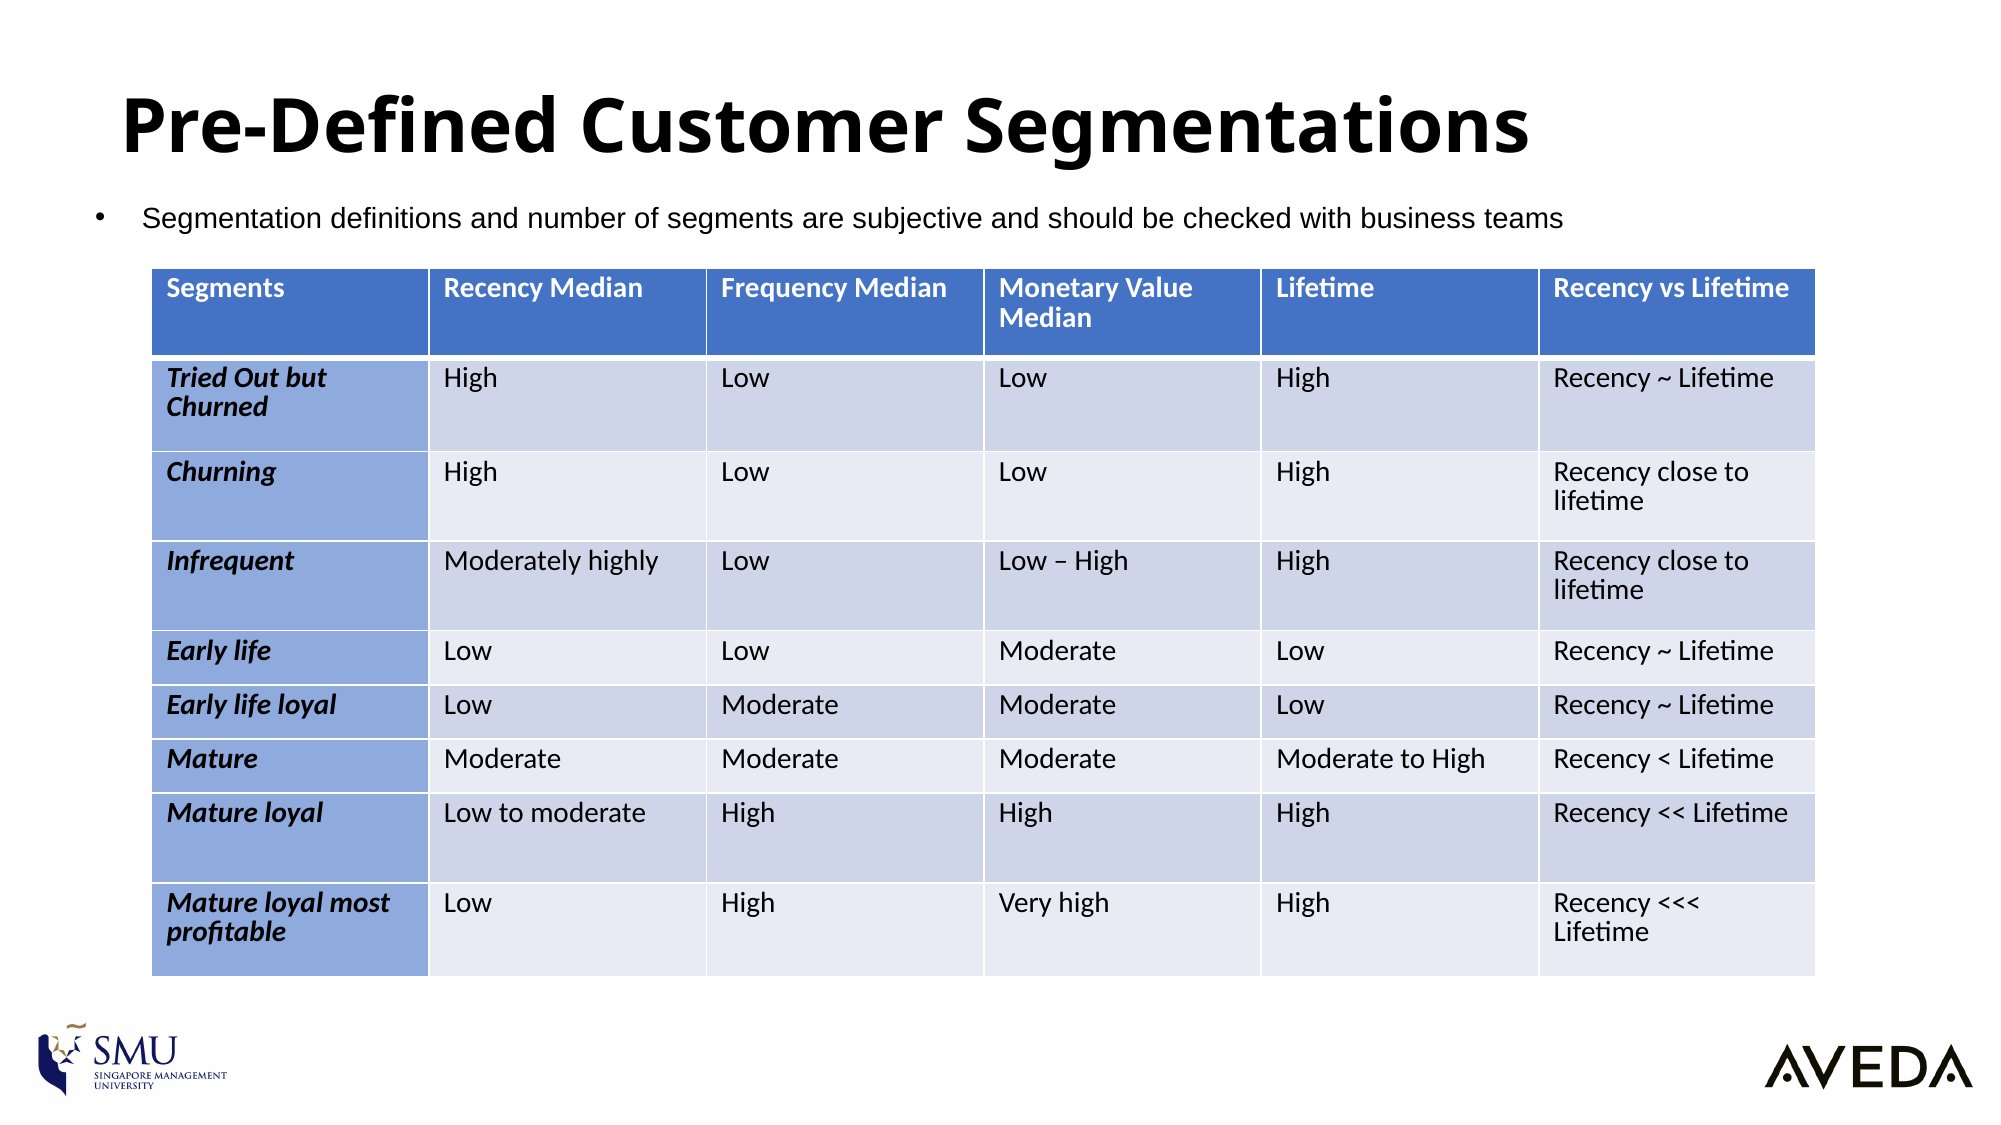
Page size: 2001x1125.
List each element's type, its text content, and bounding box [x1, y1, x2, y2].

table_cell High [1262, 884, 1538, 976]
table_cell Low [985, 361, 1260, 451]
table_cell Low [707, 361, 983, 451]
table_cell Moderate [985, 686, 1260, 738]
table_cell Recency < Lifetime [1540, 740, 1815, 792]
table_cell Low – High [985, 542, 1260, 630]
table_cell Low [707, 542, 983, 630]
table_cell Low [430, 686, 706, 738]
table_cell Moderately highly [430, 542, 706, 630]
table_cell Low [707, 631, 983, 684]
table_cell High [430, 361, 706, 451]
text_box Segmentation definitions and number of segments are subjective and should be checked with business teams [80, 191, 1849, 242]
table_cell Recency << Lifetime [1540, 794, 1815, 882]
table_header Recency vs Lifetime [1540, 269, 1815, 355]
text_box Pre-Defined Customer Segmentations [105, 76, 1831, 181]
table_cell Churning [152, 452, 428, 540]
table_cell Moderate [707, 686, 983, 738]
table_cell Moderate to High [1262, 740, 1538, 792]
table_header Monetary Value Median [985, 269, 1260, 355]
table_cell Tried Out but Churned [152, 361, 428, 451]
table_cell High [707, 884, 983, 976]
table_cell Recency ~ Lifetime [1540, 686, 1815, 738]
table_cell High [707, 794, 983, 882]
table_cell Low [1262, 686, 1538, 738]
table_cell High [1262, 361, 1538, 451]
table_header Recency Median [430, 269, 706, 355]
table_cell High [1262, 452, 1538, 540]
table_cell Recency close to lifetime [1540, 452, 1815, 540]
table_header Segments [152, 269, 428, 355]
table_cell Mature loyal [152, 794, 428, 882]
table_cell Early life loyal [152, 686, 428, 738]
table_cell Low [430, 884, 706, 976]
table_cell Recency ~ Lifetime [1540, 631, 1815, 684]
table_cell Moderate [985, 740, 1260, 792]
table_cell Very high [985, 884, 1260, 976]
table_cell Recency ~ Lifetime [1540, 361, 1815, 451]
table_cell Recency <<< Lifetime [1540, 884, 1815, 976]
table_cell High [1262, 794, 1538, 882]
table_cell Early life [152, 631, 428, 684]
table_cell Mature loyal most profitable [152, 884, 428, 976]
table_cell Moderate [985, 631, 1260, 684]
table_cell Infrequent [152, 542, 428, 630]
table_cell Recency close to lifetime [1540, 542, 1815, 630]
table_cell Moderate [430, 740, 706, 792]
table_cell Low [430, 631, 706, 684]
picture [1756, 1035, 1983, 1101]
table_cell High [430, 452, 706, 540]
table_cell Mature [152, 740, 428, 792]
table_header Lifetime [1262, 269, 1538, 355]
picture [10, 994, 255, 1125]
table_cell Low [1262, 631, 1538, 684]
table_cell Low to moderate [430, 794, 706, 882]
table_cell Low [707, 452, 983, 540]
table_cell Low [985, 452, 1260, 540]
table_cell High [1262, 542, 1538, 630]
table_cell Moderate [707, 740, 983, 792]
table_header Frequency Median [707, 269, 983, 355]
table_cell High [985, 794, 1260, 882]
